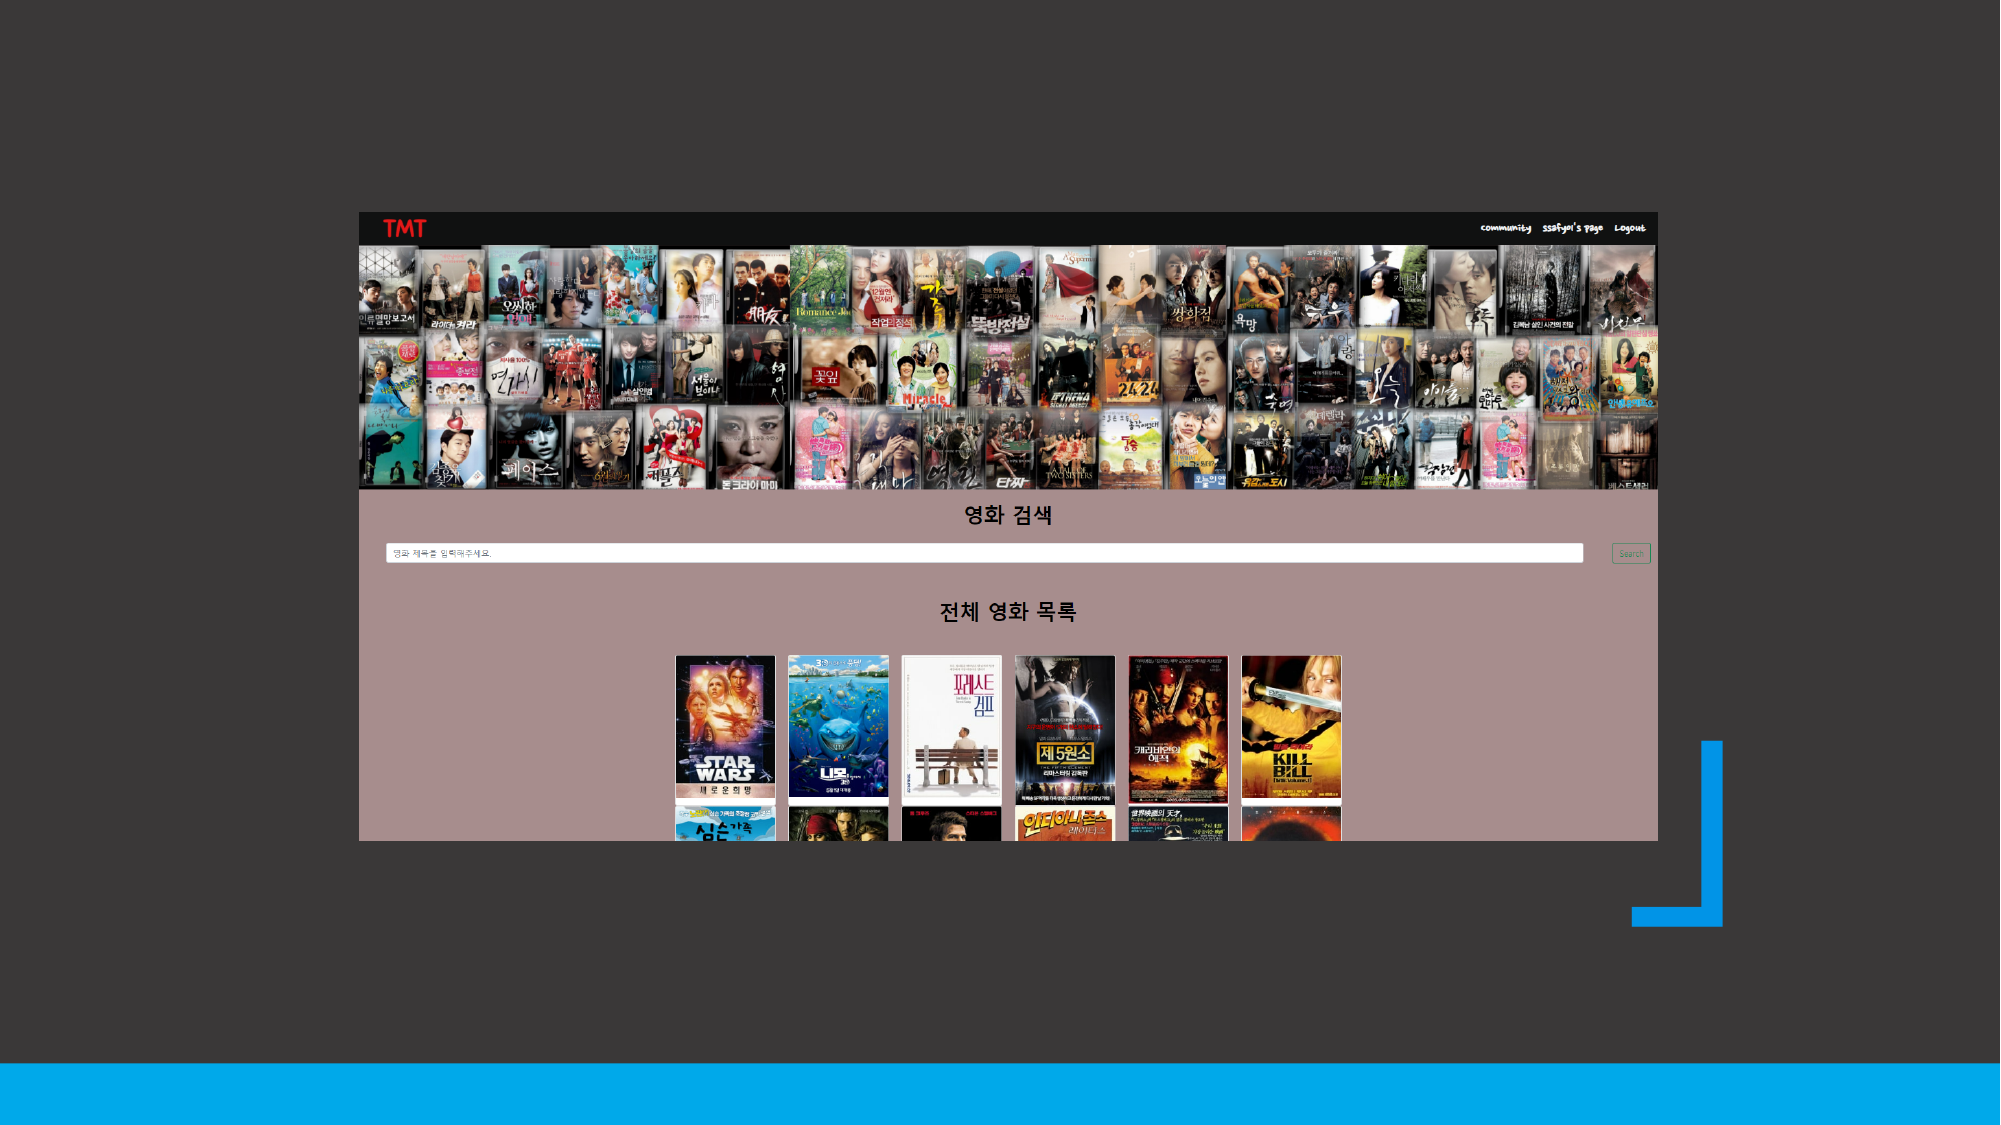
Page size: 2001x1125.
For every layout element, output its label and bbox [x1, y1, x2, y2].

text_box [166, 130, 1821, 968]
text_box [0, 1062, 2000, 1125]
picture [359, 212, 1658, 841]
